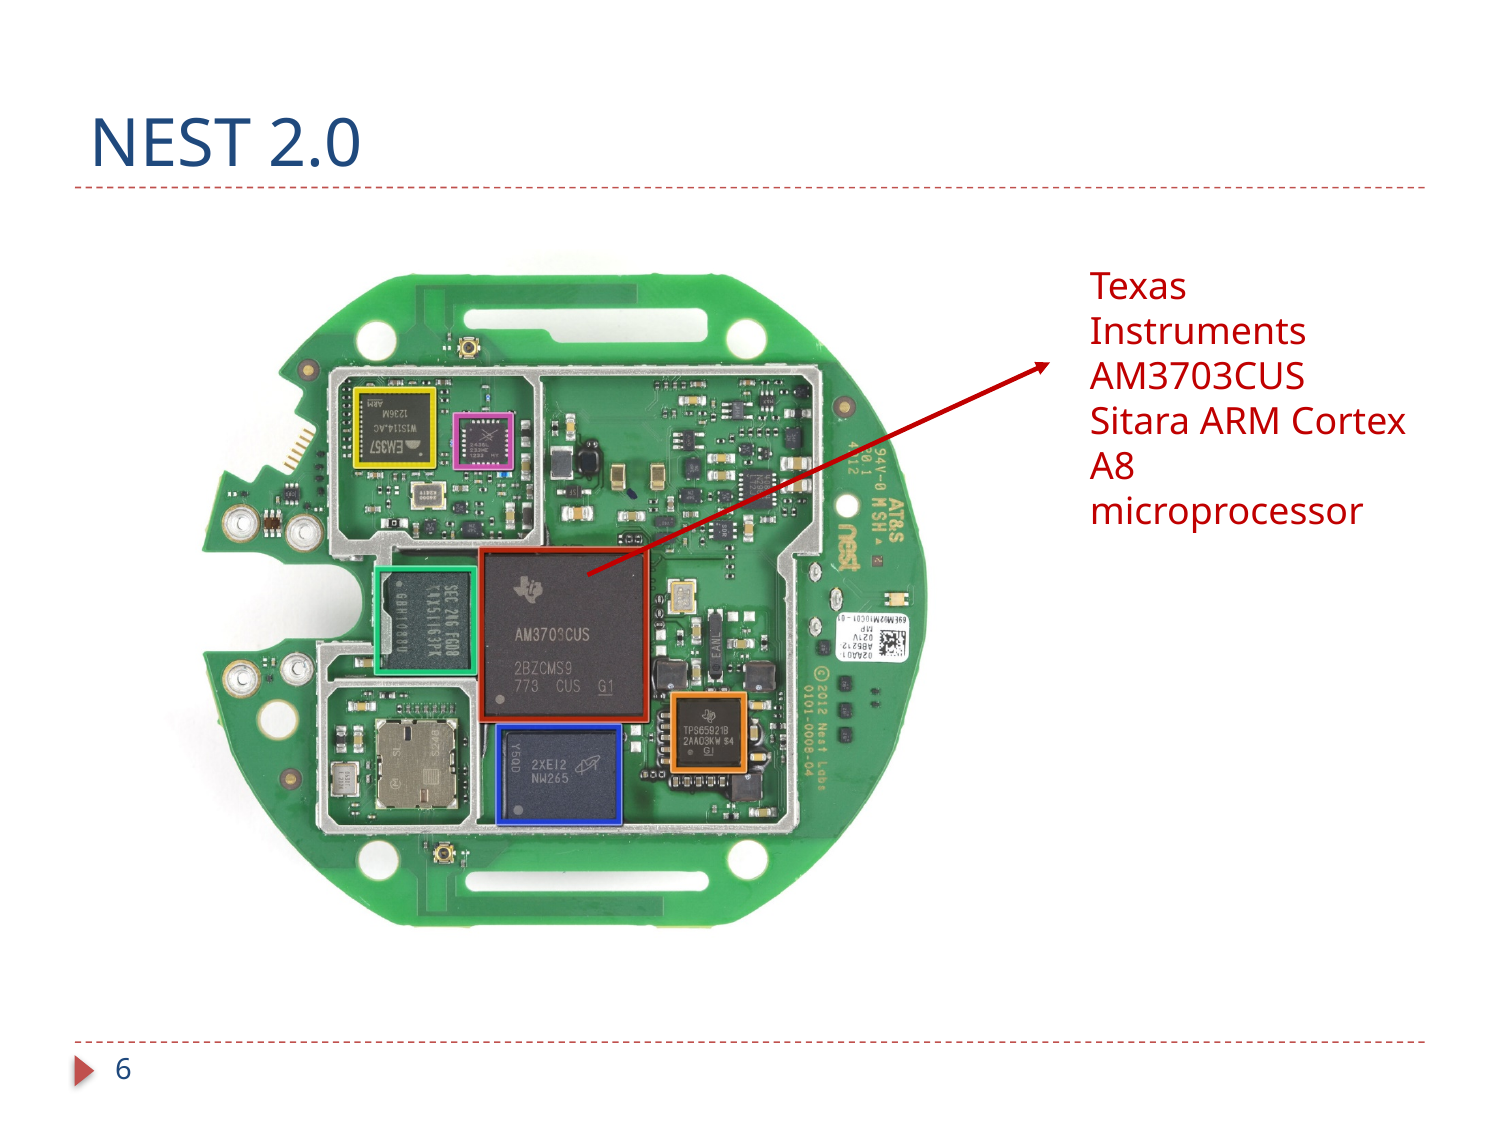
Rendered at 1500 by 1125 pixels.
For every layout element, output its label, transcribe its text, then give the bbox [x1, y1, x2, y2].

title NEST 2.0 [75, 24, 1425, 188]
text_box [587, 362, 1051, 576]
picture [97, 249, 1031, 951]
slide_number 6 [100, 1042, 426, 1103]
text_box Texas Instruments AM3703CUS Sitara ARM Cortex A8 microprocessor [1074, 254, 1425, 540]
